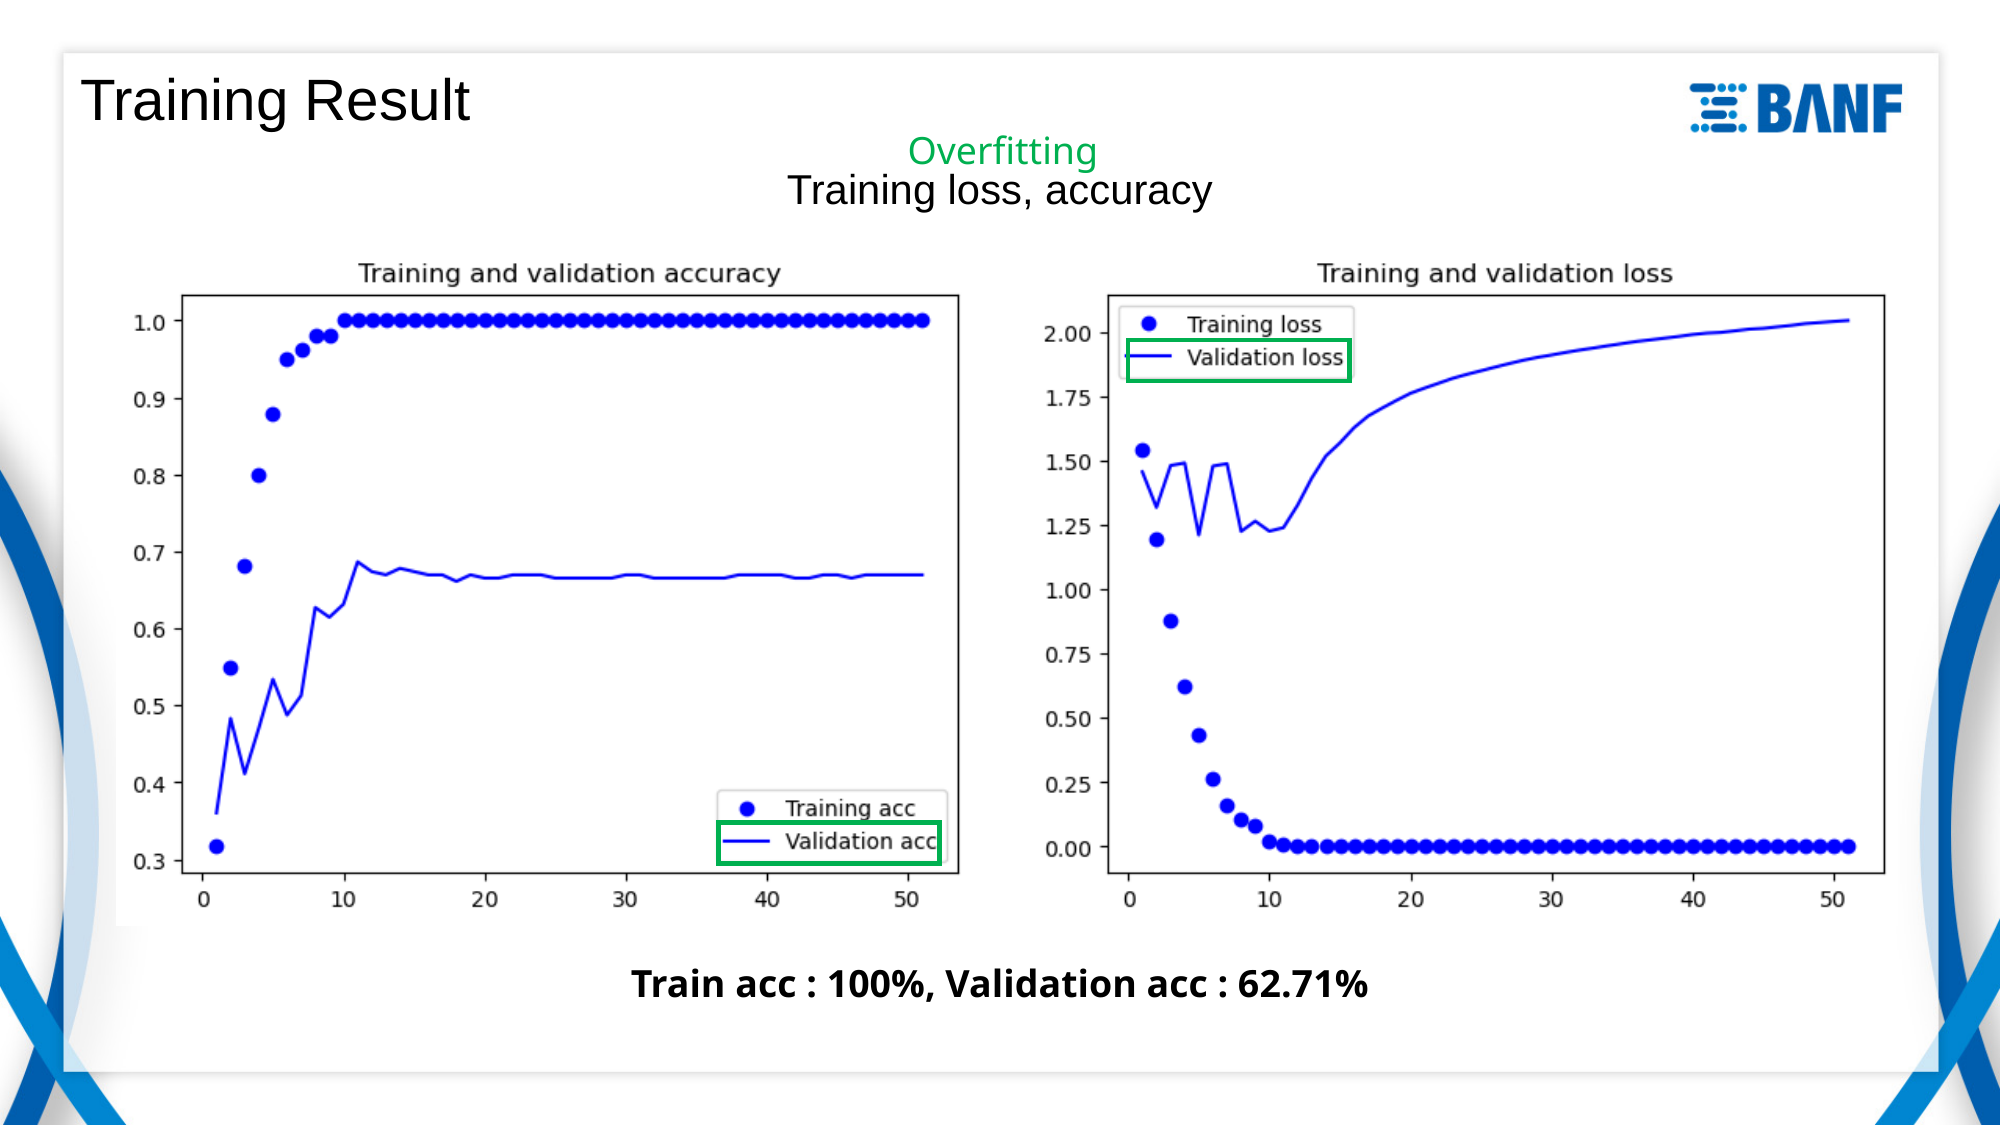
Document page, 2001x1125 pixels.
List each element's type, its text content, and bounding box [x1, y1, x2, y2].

text_box Train acc : 100%, Validation acc : 62.71% [616, 952, 1384, 1013]
text_box Overfitting [892, 119, 1113, 180]
title Training Result [64, 52, 1685, 150]
list Training loss, accuracy [149, 161, 1851, 1061]
picture [0, 0, 2000, 1125]
